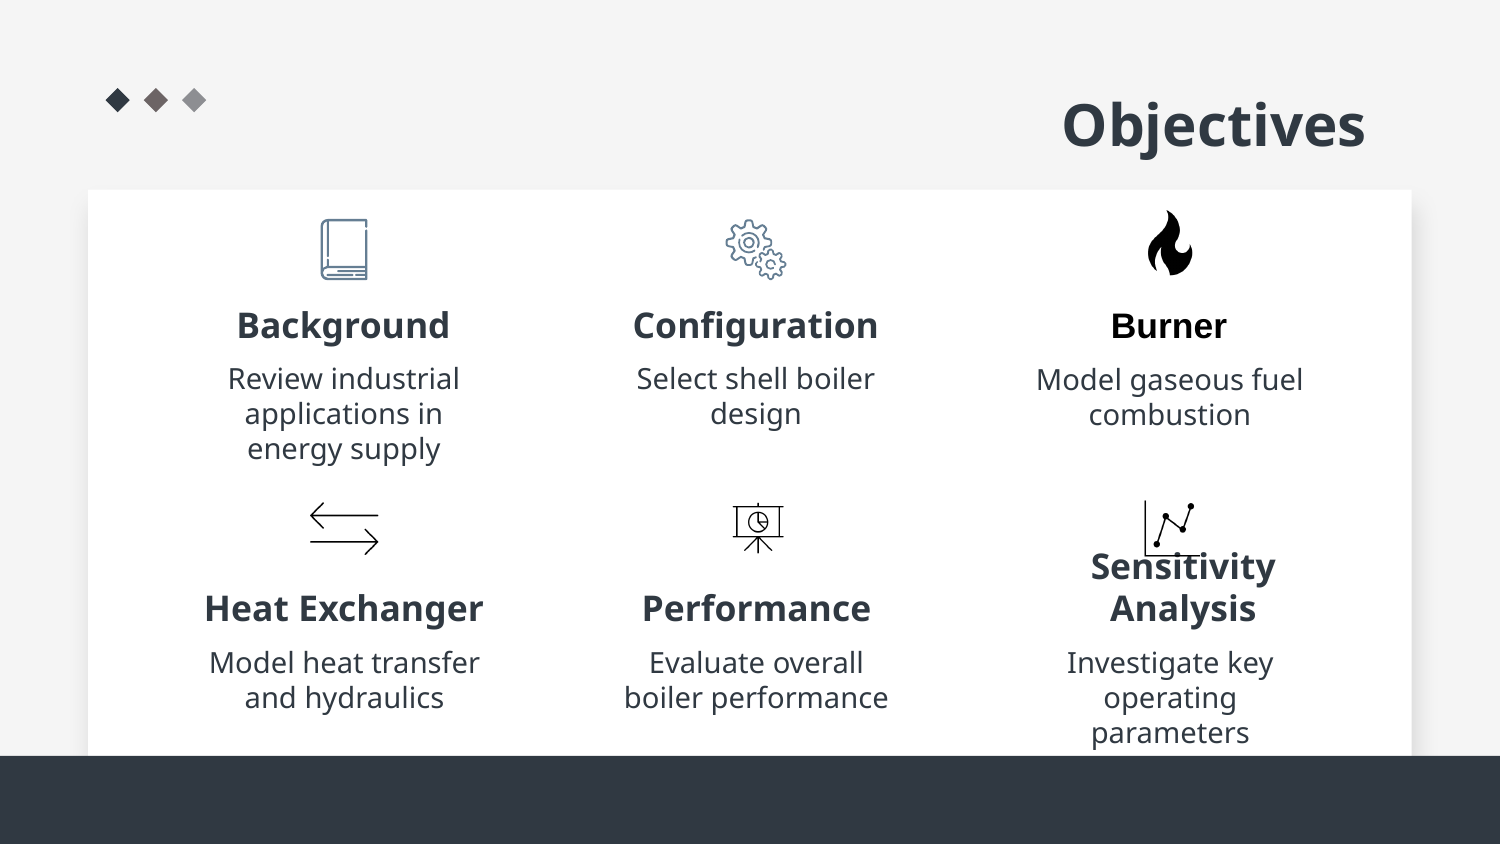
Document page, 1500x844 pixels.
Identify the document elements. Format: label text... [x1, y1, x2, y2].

picture [1134, 205, 1206, 280]
subtitle Evaluate overall boiler performance [593, 644, 920, 709]
picture [724, 494, 792, 561]
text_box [320, 218, 368, 281]
subtitle Heat Exchanger [181, 584, 507, 629]
subtitle Investigate key operating parameters [1007, 644, 1334, 709]
subtitle Select shell boiler design [593, 345, 919, 426]
subtitle Performance [593, 584, 920, 644]
picture [1132, 488, 1212, 567]
subtitle Configuration [593, 300, 919, 345]
subtitle Model heat transfer and hydraulics [181, 629, 508, 709]
title Objectives [118, 72, 1382, 167]
picture [304, 489, 384, 568]
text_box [725, 219, 787, 281]
subtitle Background [180, 300, 507, 361]
subtitle Model gaseous fuel combustion [1006, 346, 1333, 426]
subtitle Burner [1006, 300, 1332, 361]
subtitle Review industrial applications in energy supply [181, 361, 507, 426]
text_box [105, 87, 207, 113]
subtitle Sensitivity Analysis [1005, 584, 1362, 644]
